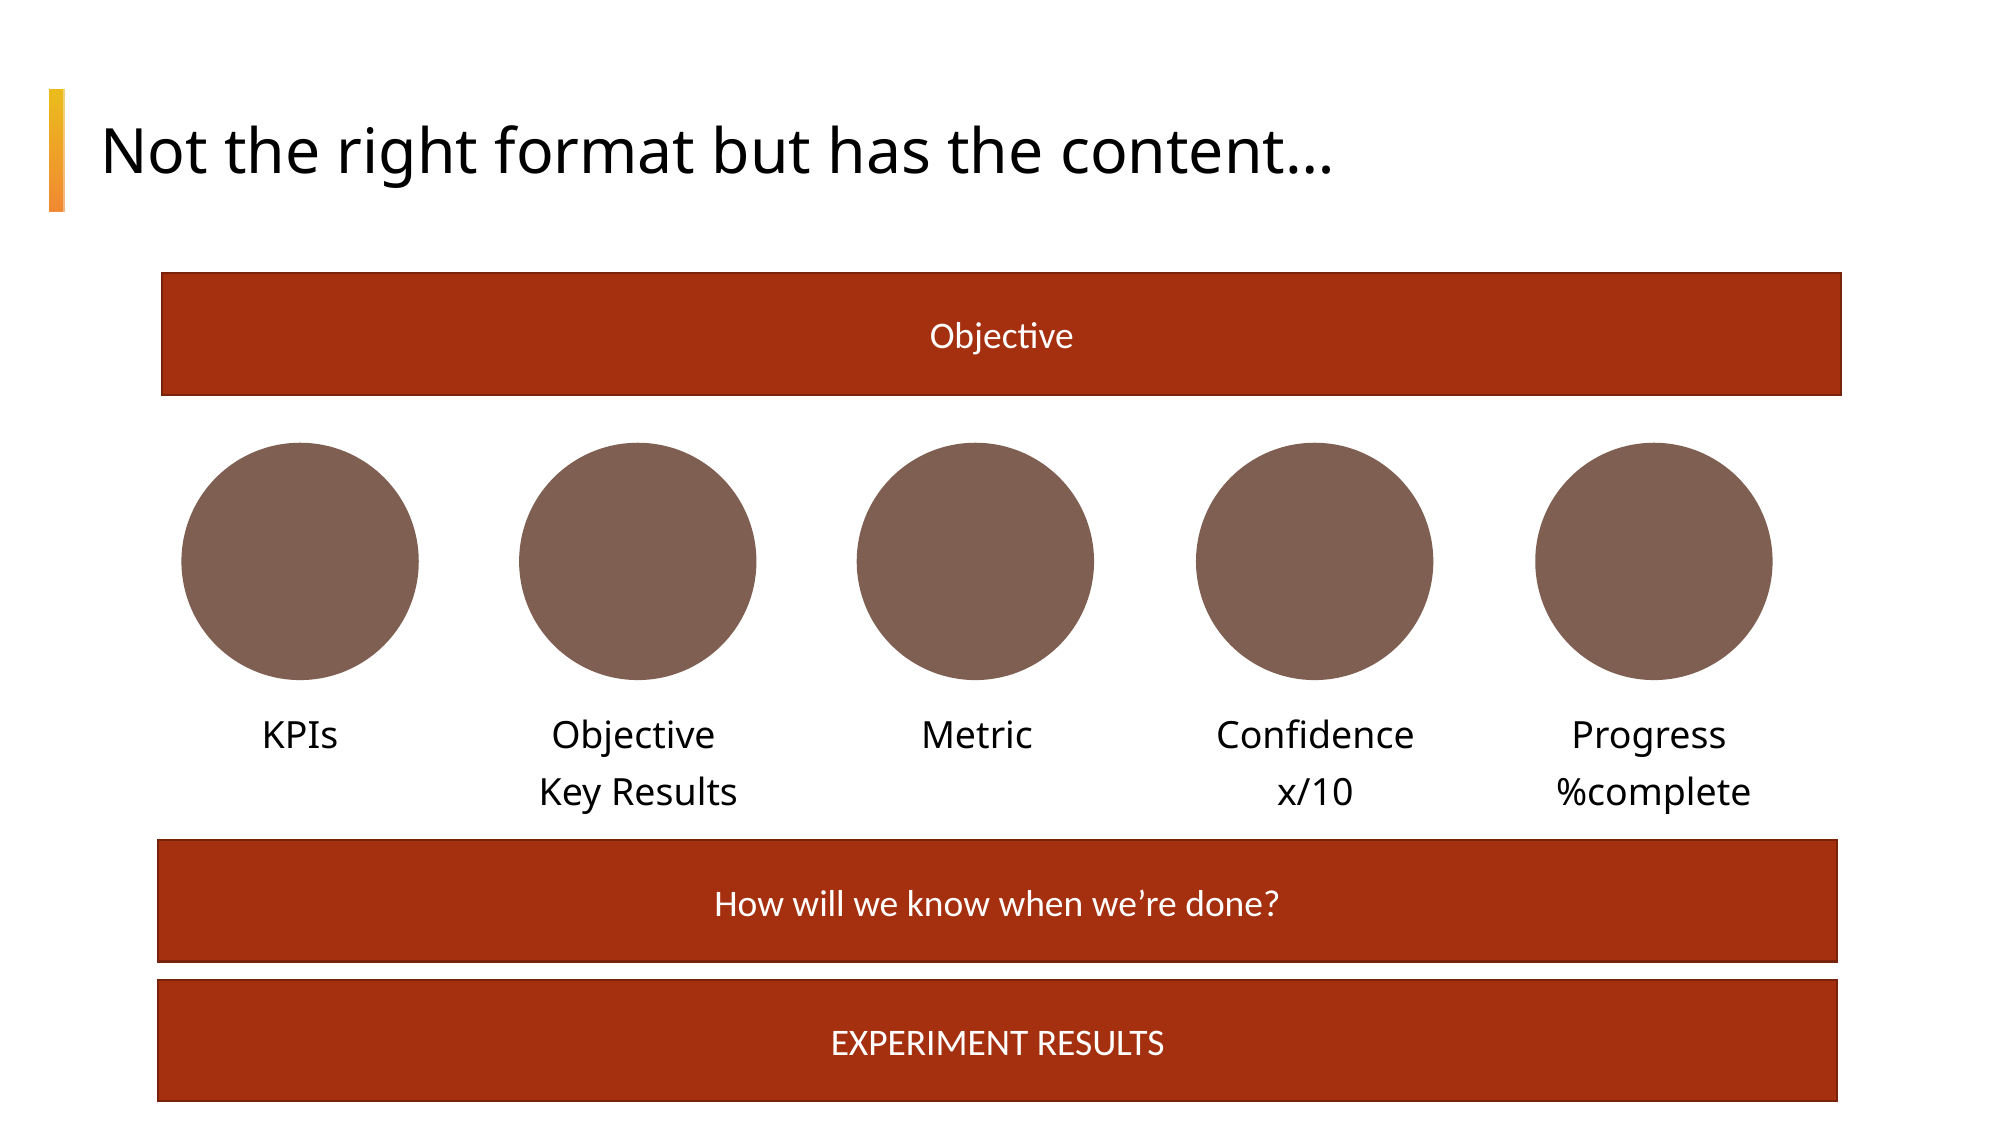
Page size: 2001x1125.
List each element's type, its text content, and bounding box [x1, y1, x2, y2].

list Progress %complete [1516, 708, 1792, 839]
list Objective Key Results [500, 708, 776, 839]
text_box Objective [161, 272, 1842, 396]
text_box EXPERIMENT RESULTS [157, 979, 1838, 1102]
title Not the right format but has the content… [100, 82, 1907, 225]
list Metric [839, 708, 1115, 839]
list Confidence x/10 [1177, 708, 1453, 839]
footer [0, 1042, 2000, 1103]
list KPIs [162, 708, 438, 839]
picture [49, 89, 65, 212]
text_box How will we know when we’re done? [157, 839, 1838, 963]
